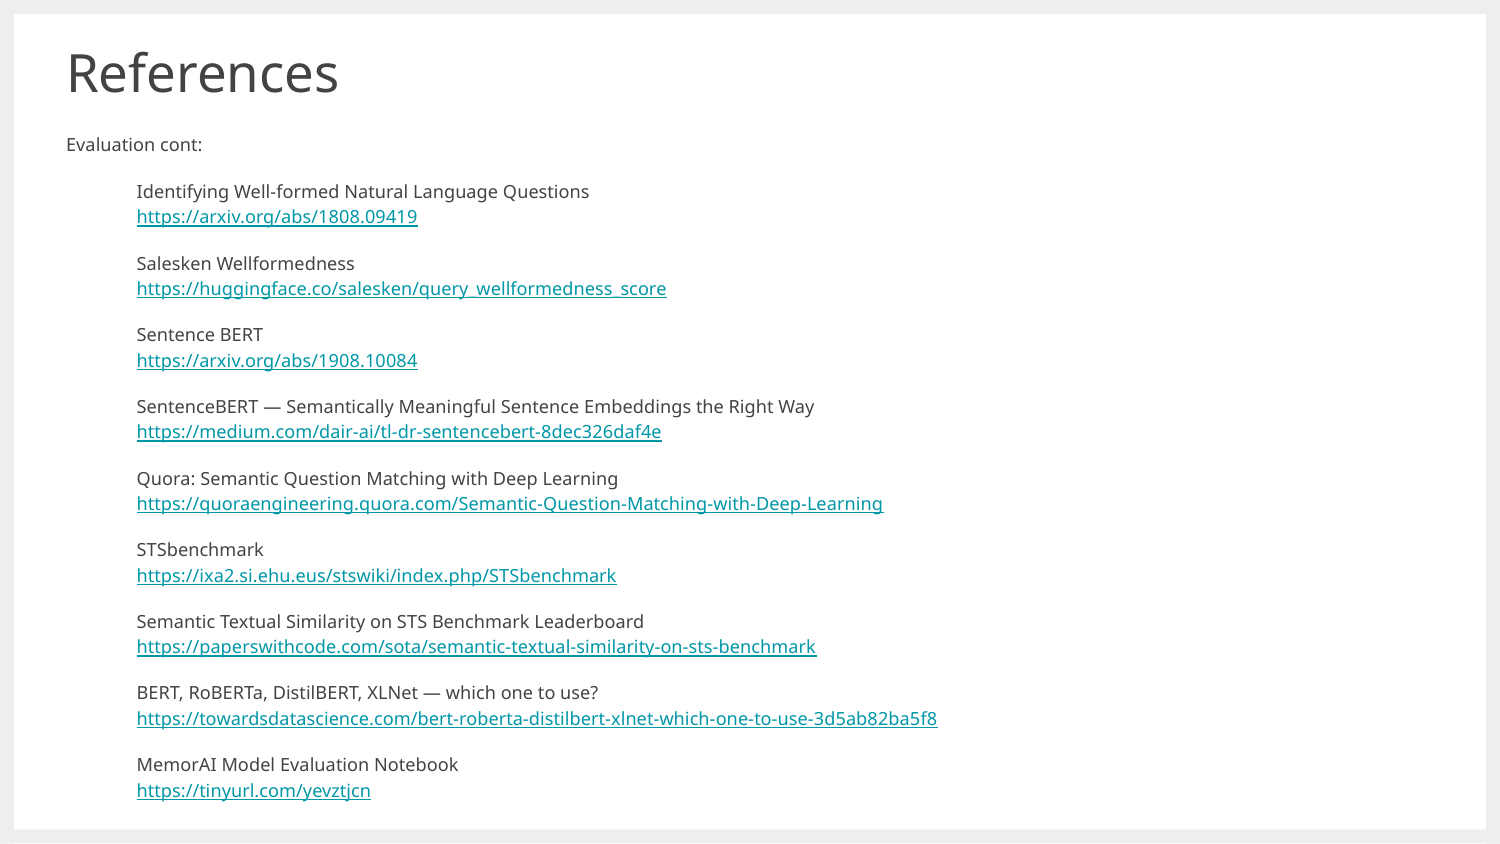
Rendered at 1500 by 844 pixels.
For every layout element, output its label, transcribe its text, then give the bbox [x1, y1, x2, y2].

list Evaluation cont: Identifying Well-formed Natural Language Questions https://arxiv.org/abs/1808.09419 Salesken Wellformedness https://huggingface.co/salesken/query_wellformedness_score Sentence BERT https://arxiv.org/abs/1908.10084 SentenceBERT — Semantically Meaningful Sentence Embeddings the Right Way https://medium.com/dair-ai/tl-dr-sentencebert-8dec326daf4e Quora: Semantic Question Matching with Deep Learning https://quoraengineering.quora.com/Semantic-Question-Matching-with-Deep-Learning STSbenchmark https://ixa2.si.ehu.eus/stswiki/index.php/STSbenchmark Semantic Textual Similarity on STS Benchmark Leaderboard https://paperswithcode.com/sota/semantic-textual-similarity-on-sts-benchmark BERT, RoBERTa, DistilBERT, XLNet — which one to use? https://towardsdatascience.com/bert-roberta-distilbert-xlnet-which-one-to-use-3d5ab82ba5f8 MemorAI Model Evaluation Notebook https://tinyurl.com/yevztjcn [51, 119, 1449, 819]
title References [51, 24, 1449, 119]
